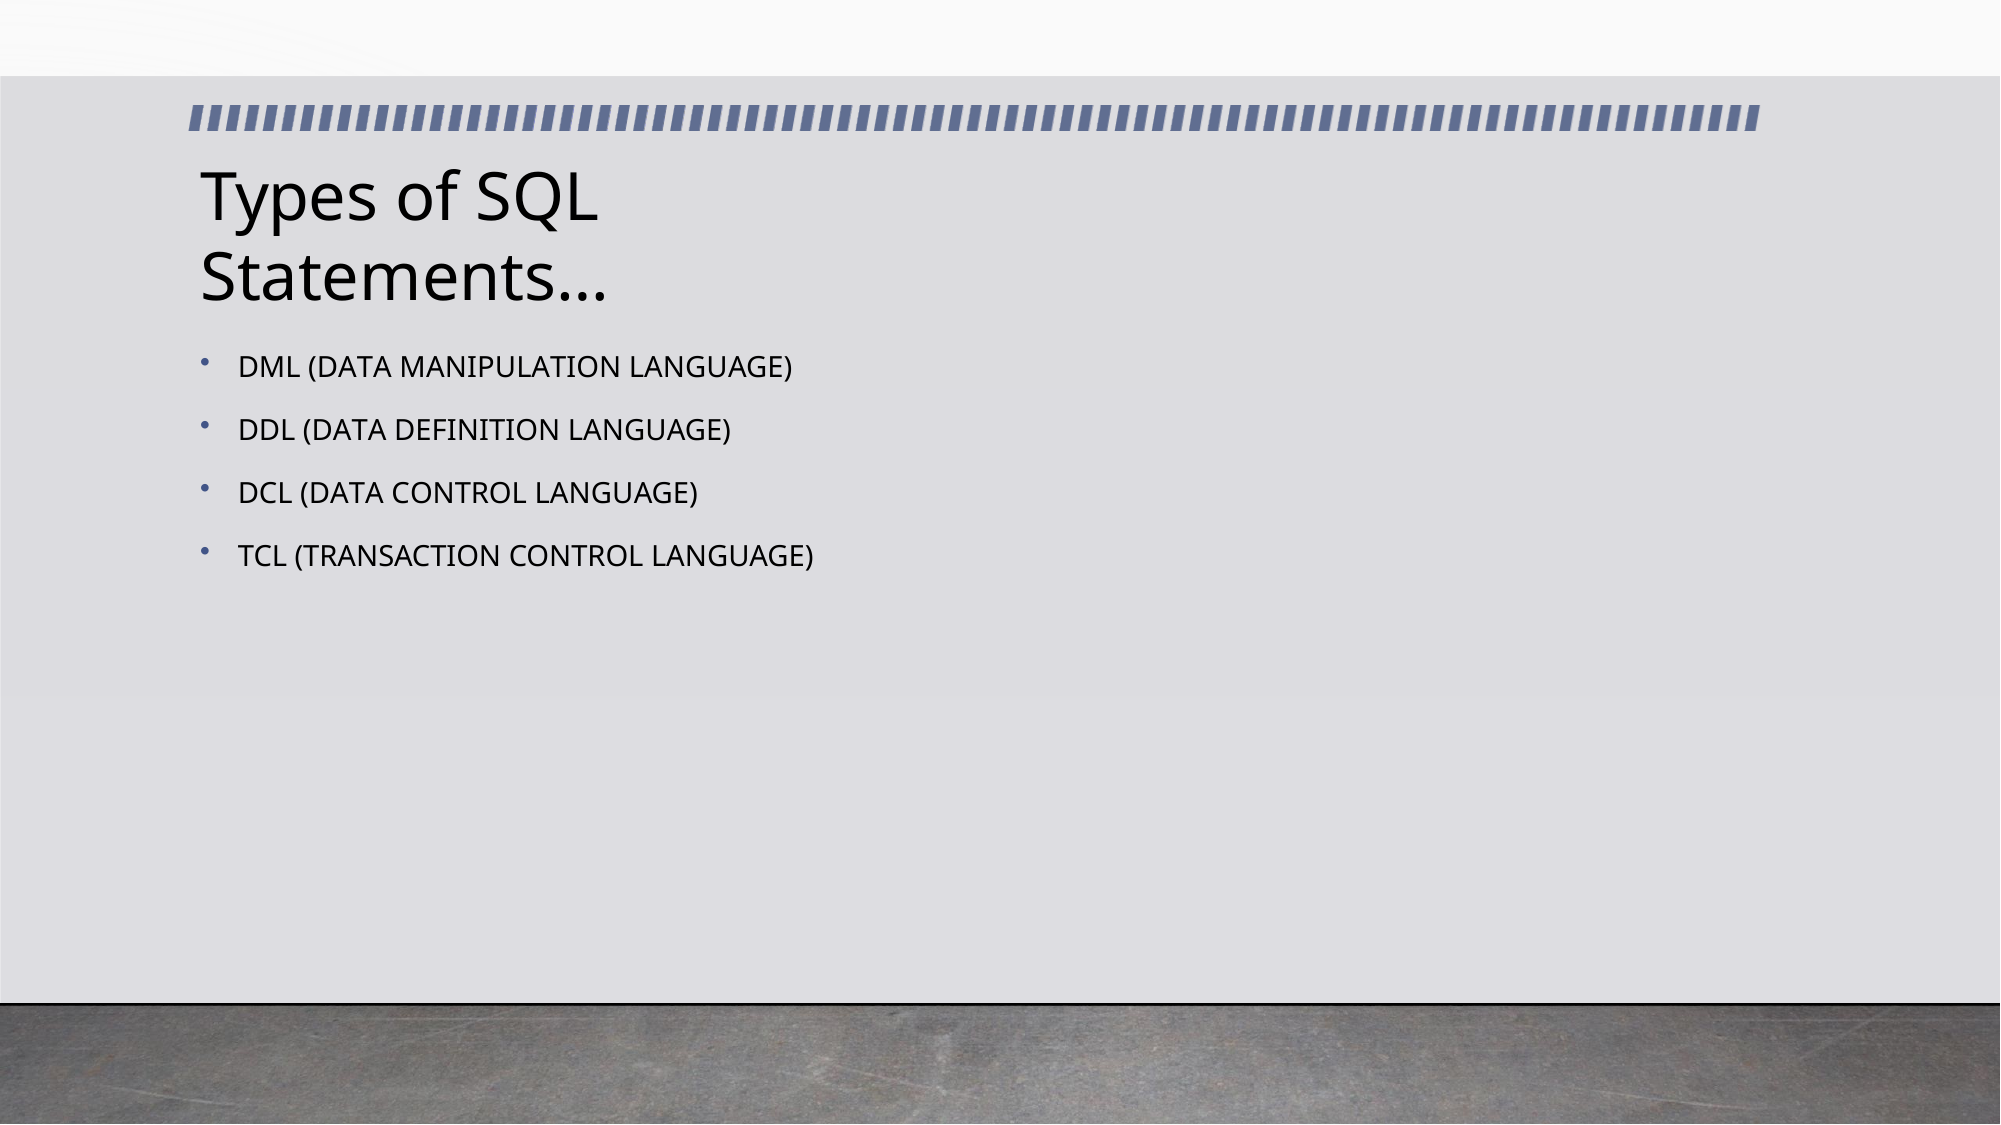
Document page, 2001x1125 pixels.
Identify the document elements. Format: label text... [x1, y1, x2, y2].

picture [0, 1006, 2000, 1125]
text_box DML (DATA MANIPULATION LANGUAGE) DDL (DATA DEFINITION LANGUAGE) DCL (DATA CONTROL LANGUAGE) TCL (TRANSACTION CONTROL LANGUAGE) [198, 346, 851, 572]
title Types of SQL Statements… [198, 151, 1026, 342]
picture [0, 0, 2000, 1003]
